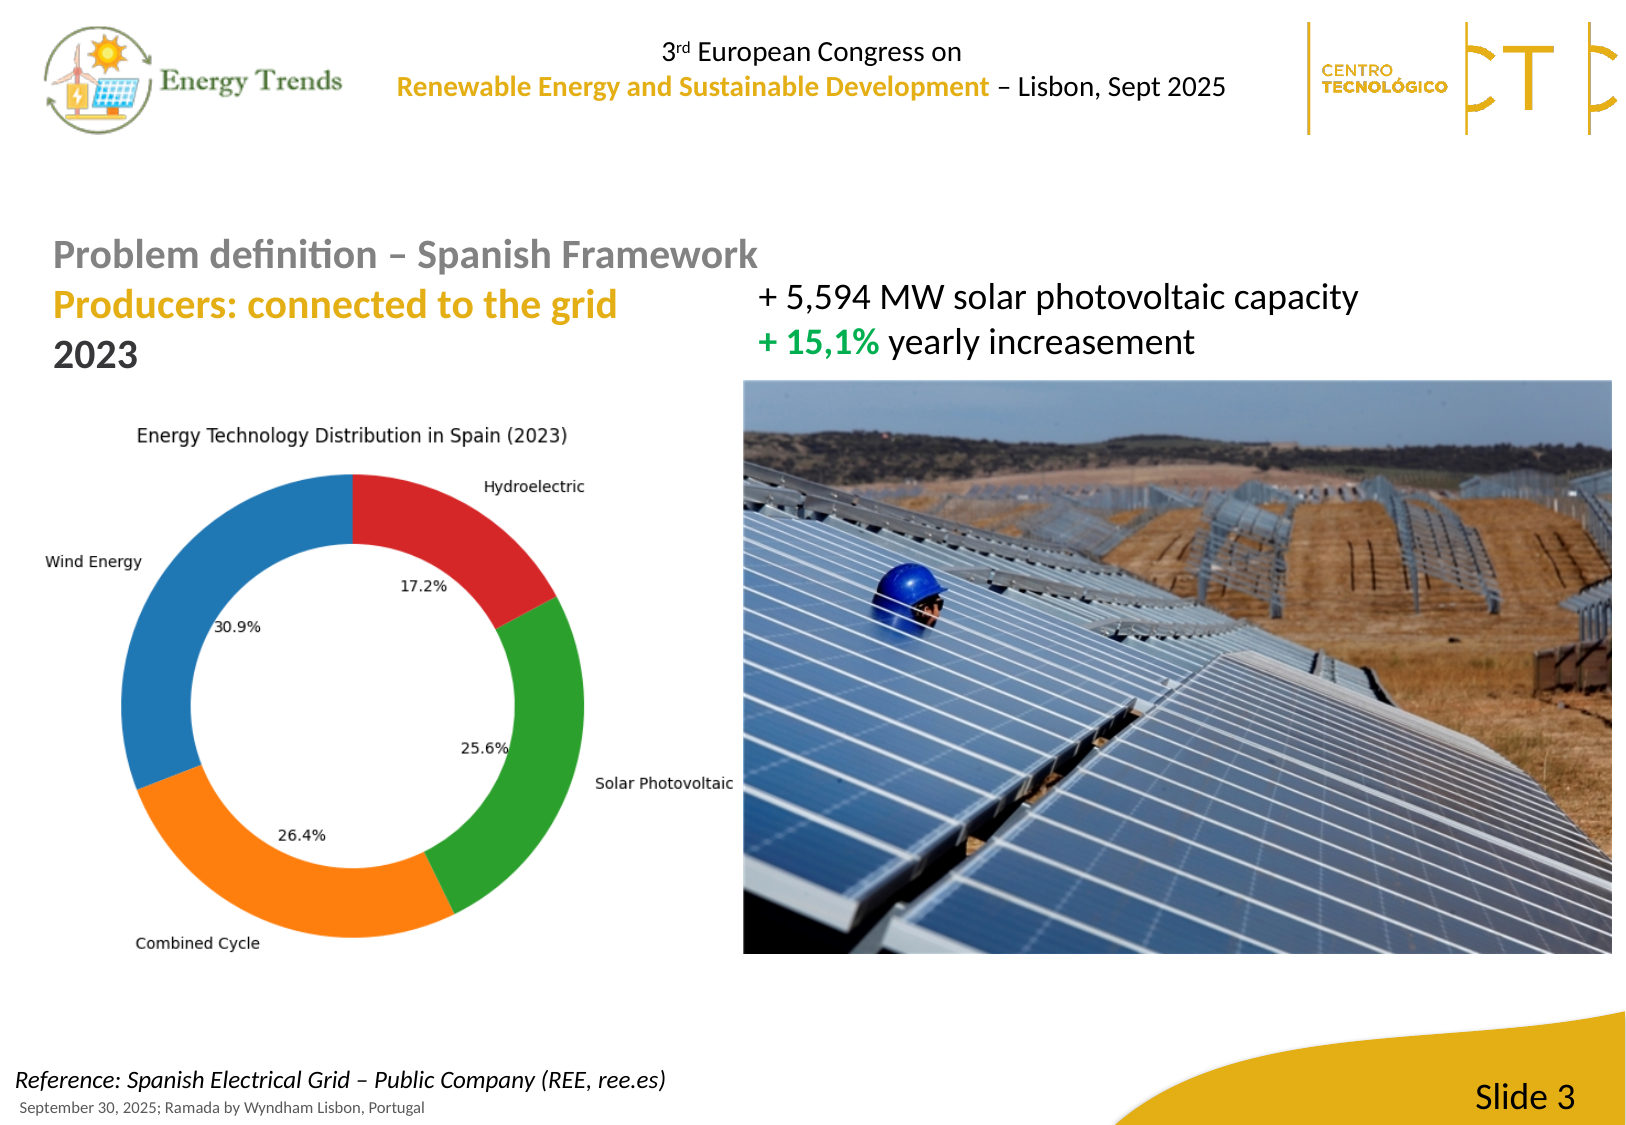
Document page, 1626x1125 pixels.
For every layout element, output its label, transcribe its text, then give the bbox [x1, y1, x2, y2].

picture [1299, 15, 1622, 145]
picture [36, 25, 349, 135]
text_box Reference: Spanish Electrical Grid – Public Company (REE, ree.es) [0, 1055, 819, 1101]
text_box + 5,594 MW solar photovoltaic capacity + 15,1% yearly increasement [743, 264, 1503, 375]
picture [0, 380, 1612, 972]
text_box Problem definition – Spanish Framework Producers: connected to the grid 2023 [0, 219, 1589, 333]
